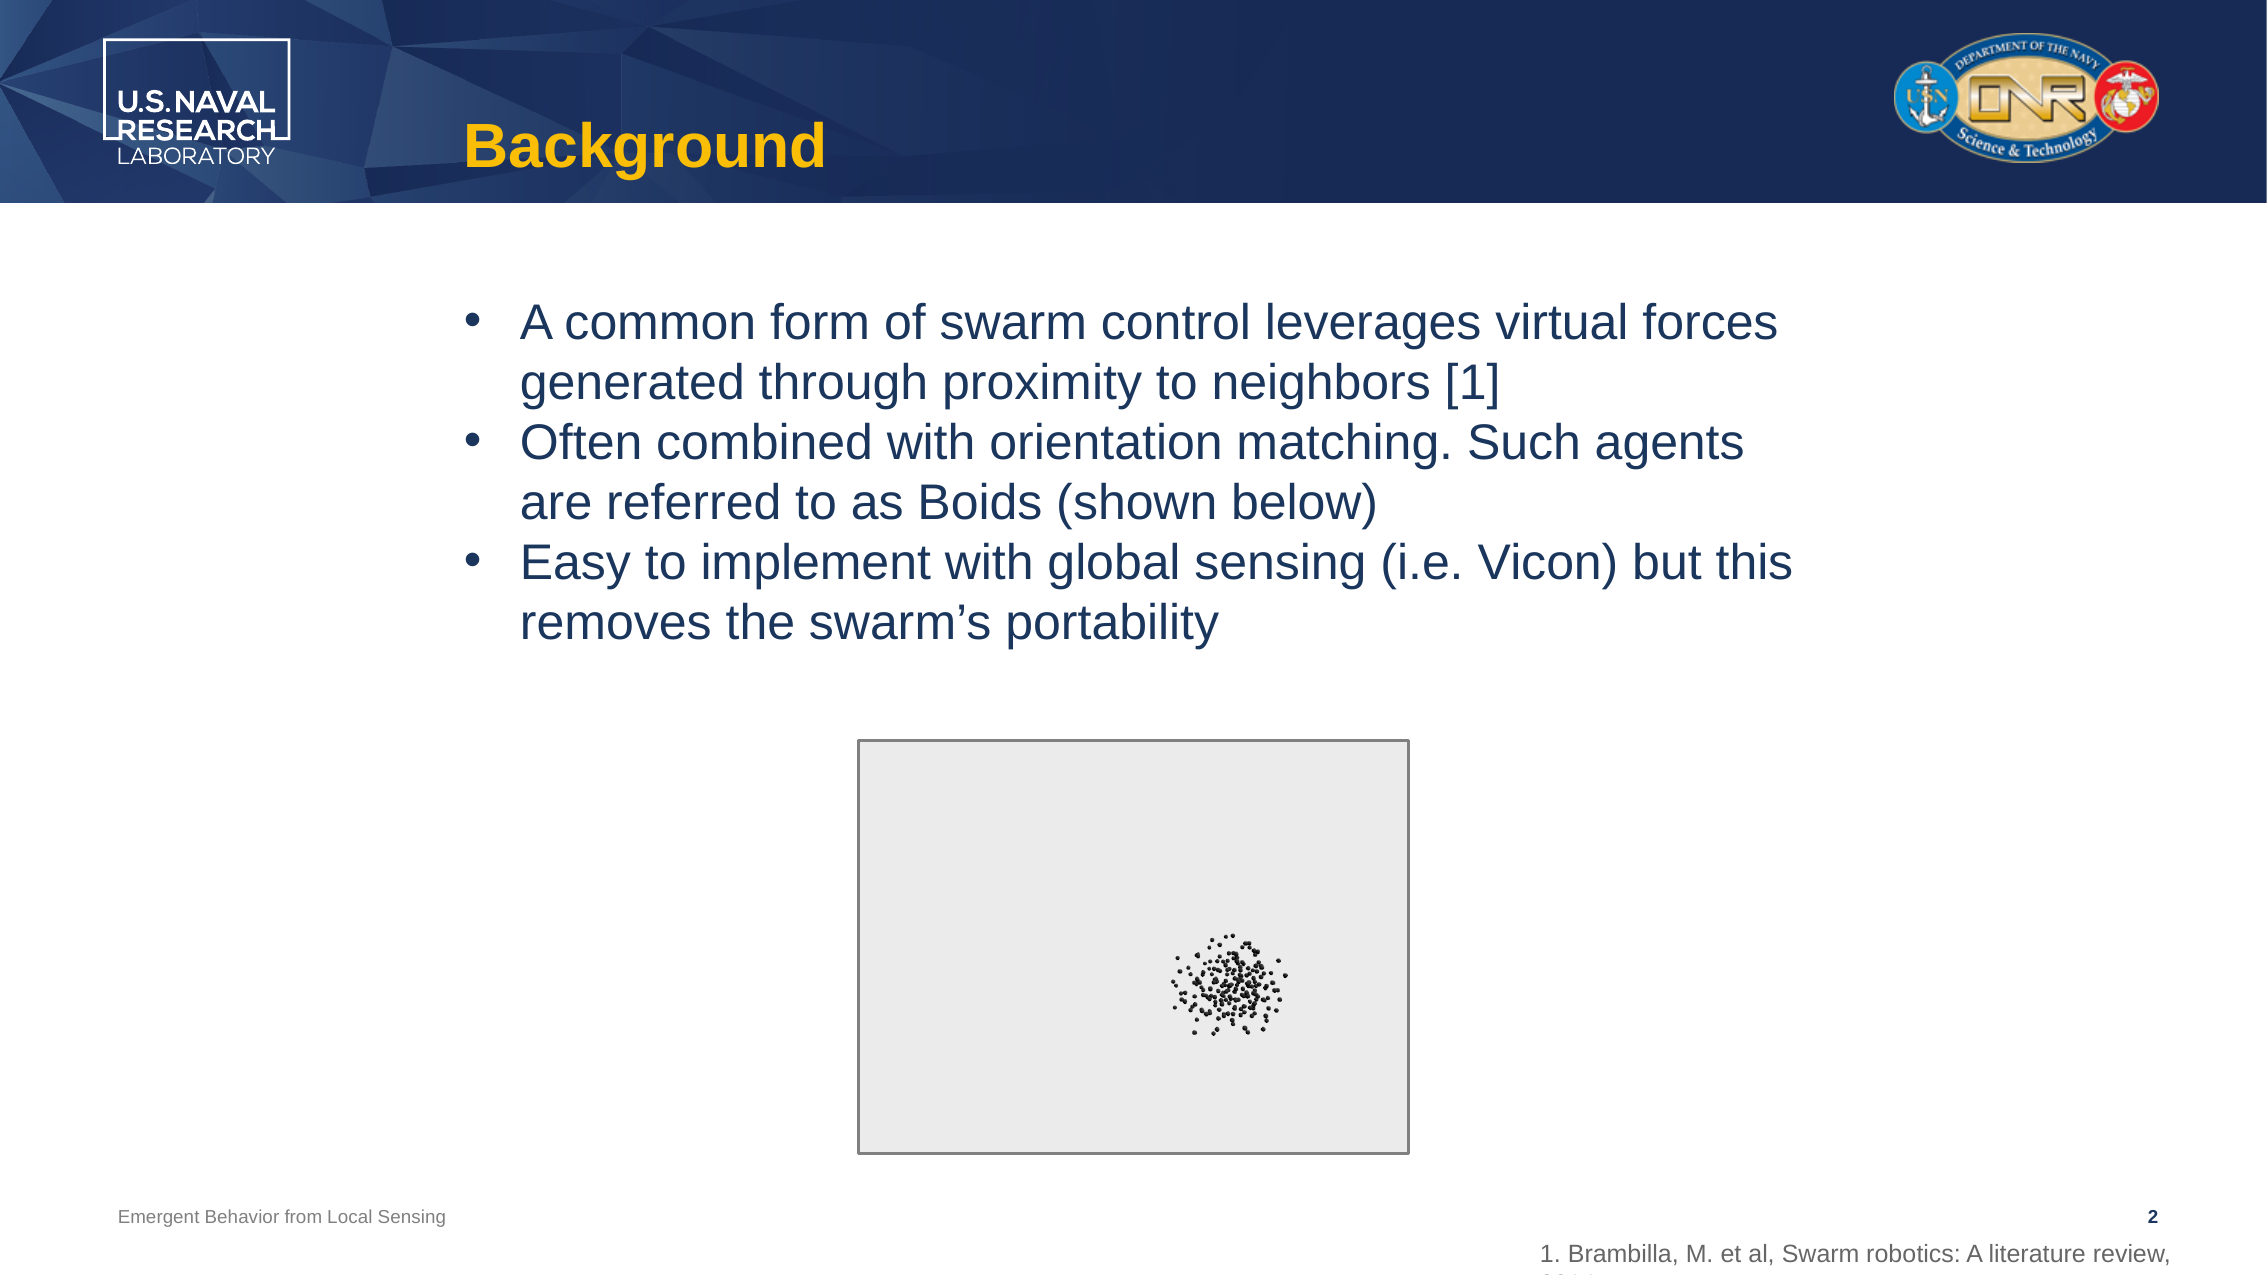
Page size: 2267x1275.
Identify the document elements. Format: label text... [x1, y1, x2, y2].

text_box 1 [1648, 1181, 2159, 1230]
text_box 1. Brambilla, M. et al, Swarm robotics: A literature review, 2014 [1525, 1230, 2250, 1273]
text_box Emergent Behavior from Local Sensing [103, 1181, 868, 1250]
picture [859, 741, 1407, 1152]
text_box A common form of swarm control leverages virtual forces generated through proximity to neighbors [1] Often combined with orientation matching. Such agents are referred to as Boids (shown below) Easy to implement with global sensing (i.e. Vicon) but this removes the swarm’s portability [463, 289, 1823, 1152]
picture [0, 0, 2267, 203]
text_box Background [463, 104, 2112, 180]
